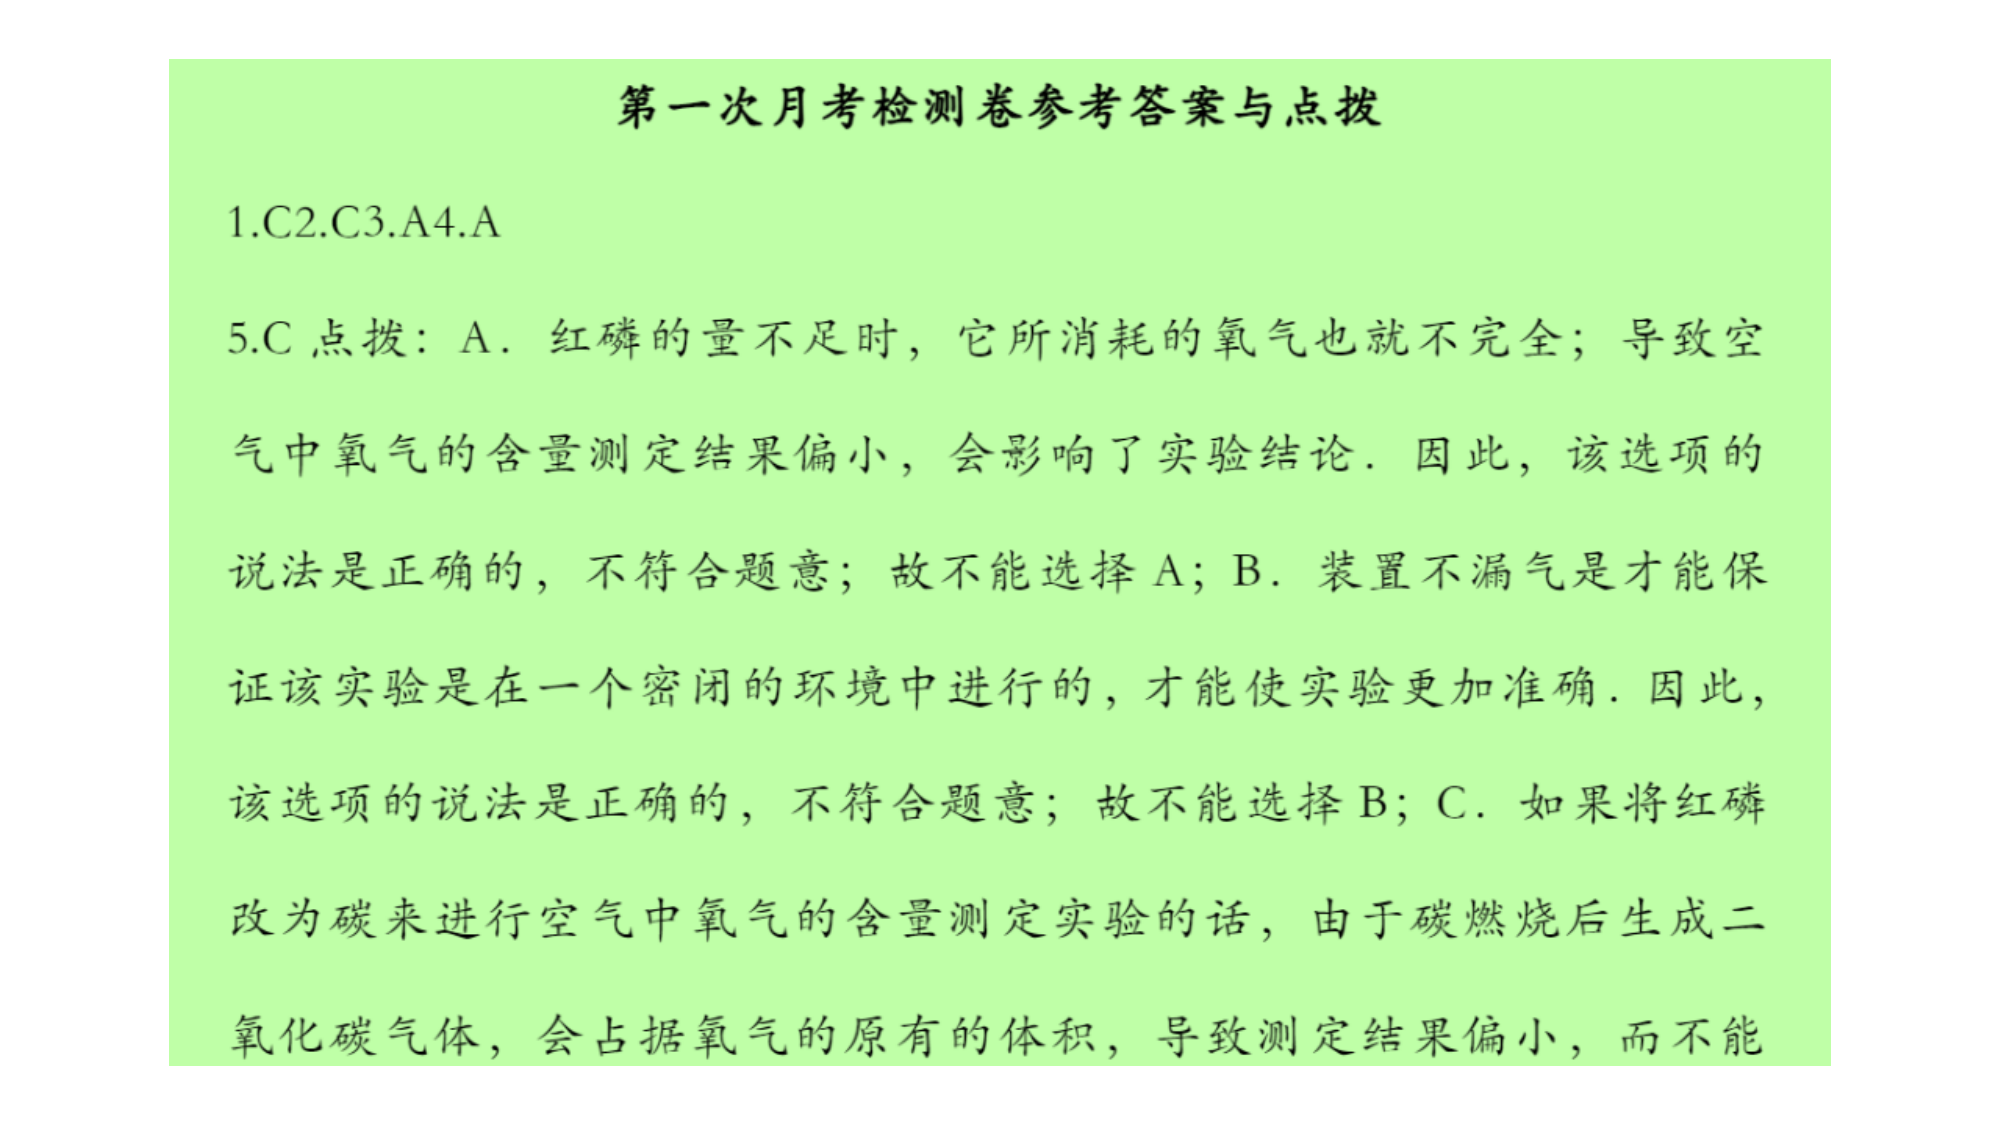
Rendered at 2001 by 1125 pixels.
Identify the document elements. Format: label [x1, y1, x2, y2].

picture [169, 59, 1831, 1066]
